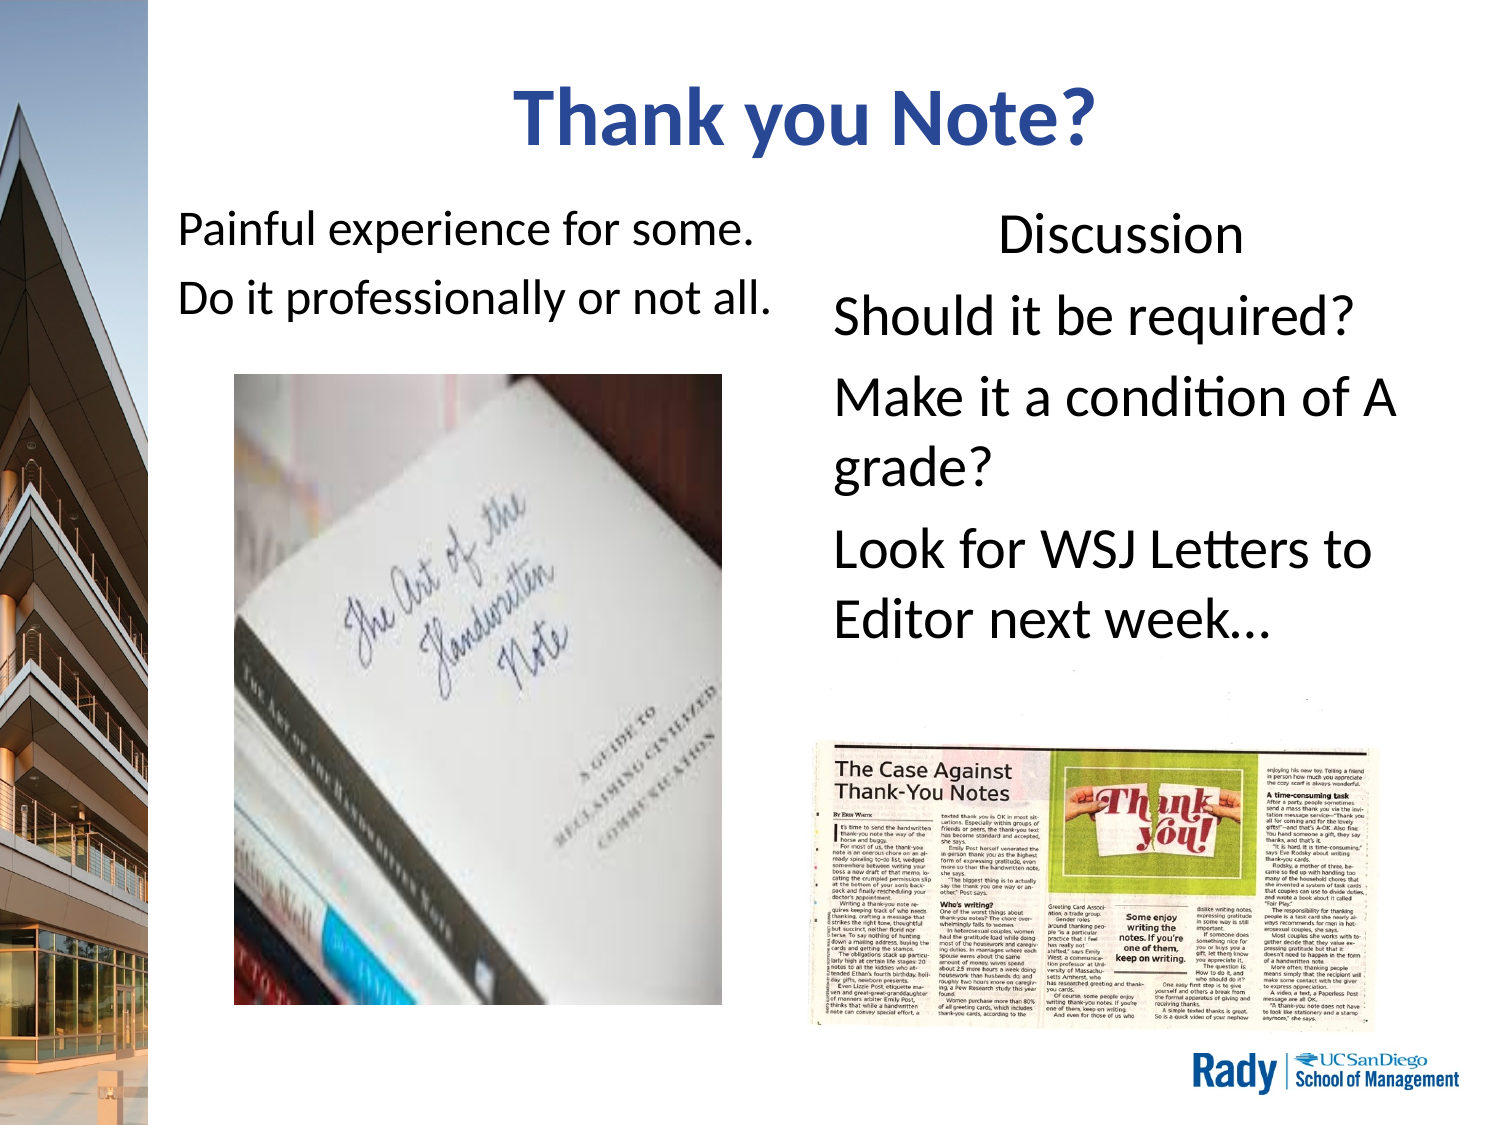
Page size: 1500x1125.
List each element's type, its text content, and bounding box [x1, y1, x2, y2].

list Discussion Should it be required? Make it a condition of A grade? Look for WSJ Letters to Editor next week… [818, 187, 1426, 1006]
picture [806, 649, 1463, 1101]
picture [234, 374, 723, 1006]
list Painful experience for some. Do it professionally or not all. [162, 187, 794, 1006]
picture [334, 952, 340, 963]
title Thank you Note? [187, 62, 1426, 163]
picture [0, 0, 148, 1125]
